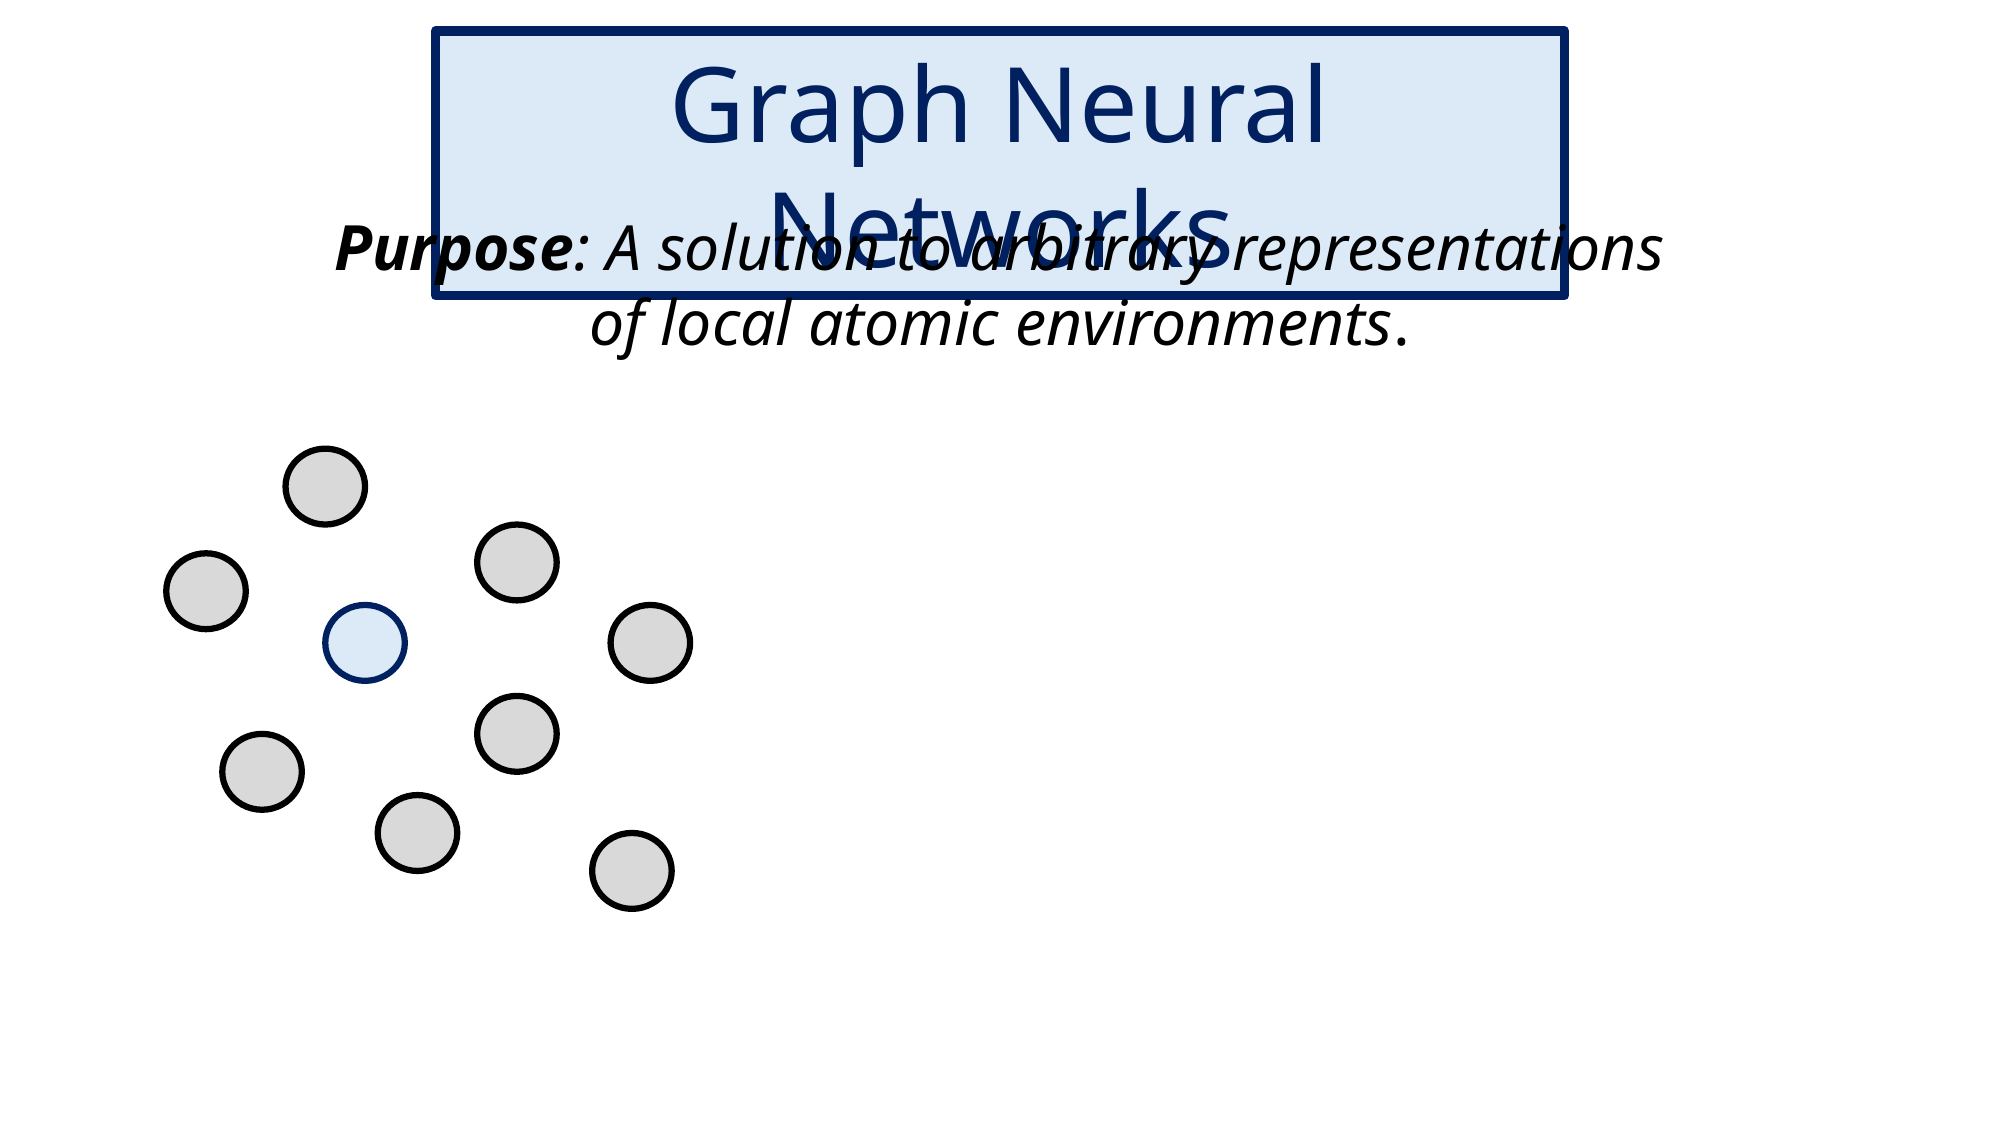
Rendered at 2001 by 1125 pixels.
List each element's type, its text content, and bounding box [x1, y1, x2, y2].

text_box [220, 732, 304, 812]
text_box [376, 793, 459, 873]
text_box [475, 694, 559, 774]
text_box Graph Neural Networks [435, 30, 1565, 200]
text_box Purpose: A solution to arbitrary representations of local atomic environments. [296, 200, 1704, 366]
text_box [323, 603, 407, 683]
text_box [590, 831, 674, 911]
text_box [164, 551, 248, 631]
text_box [609, 603, 692, 683]
text_box [283, 447, 367, 527]
text_box [475, 522, 559, 602]
